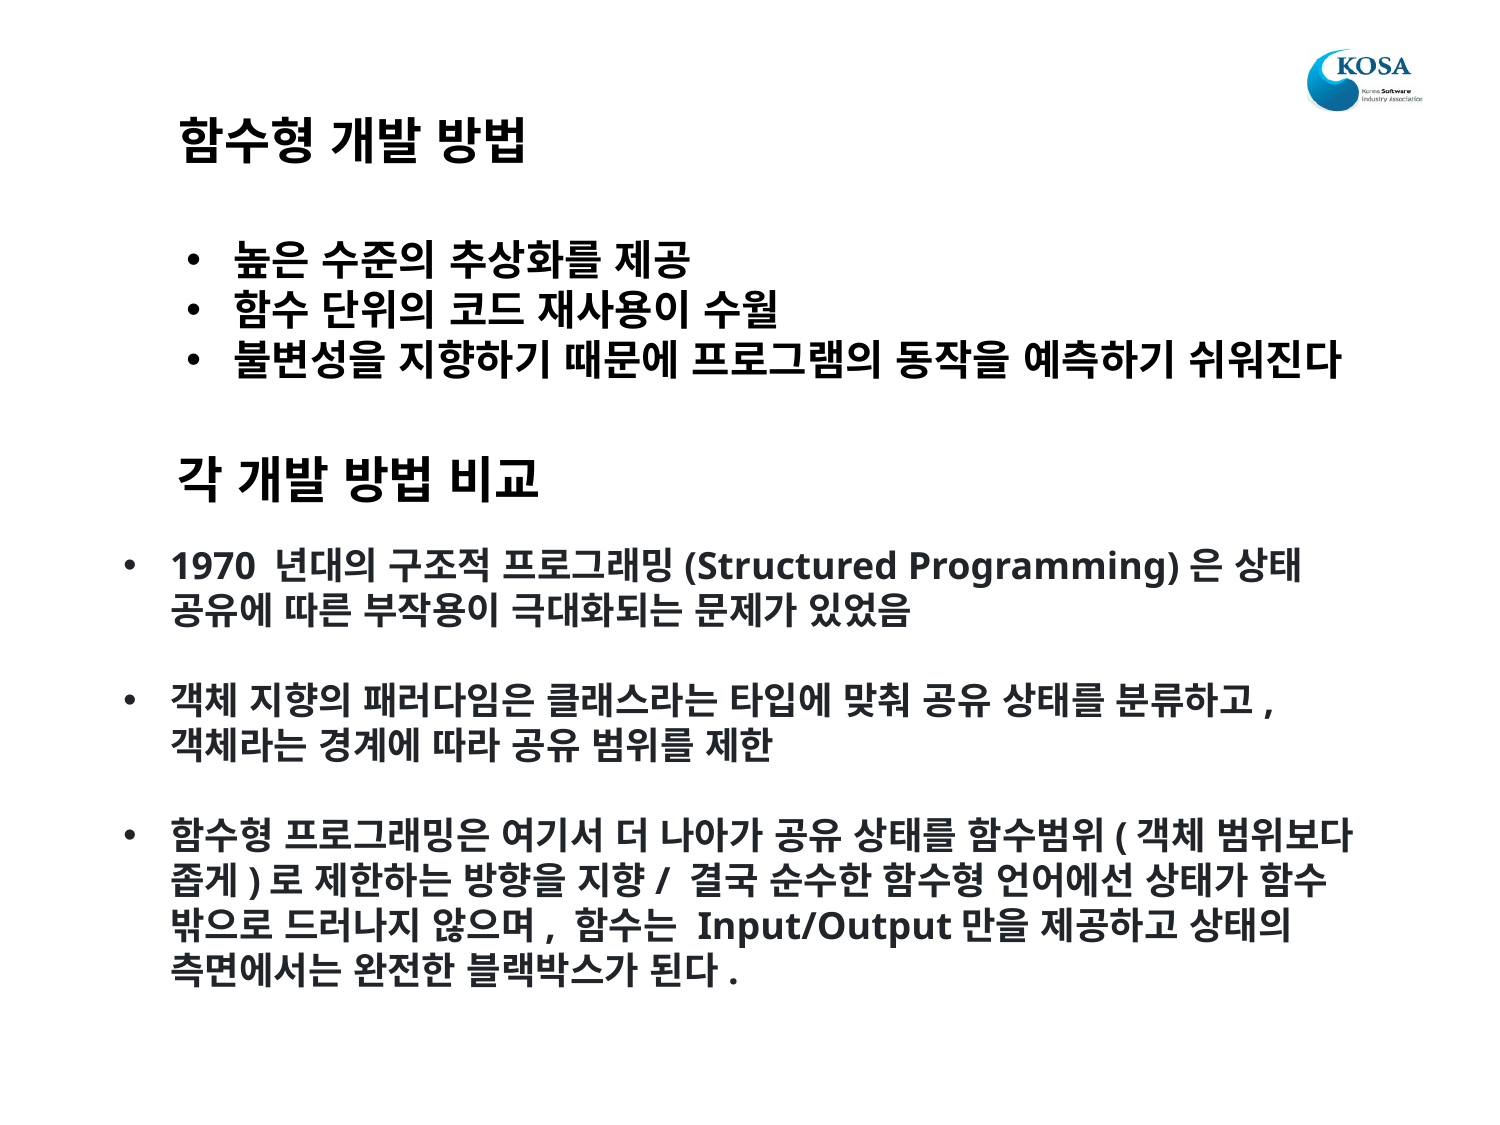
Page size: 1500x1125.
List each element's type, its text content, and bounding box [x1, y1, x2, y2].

text_box 1970 년대의 구조적 프로그래밍(Structured Programming)은 상태 공유에 따른 부작용이 극대화되는 문제가 있었음 객체 지향의 패러다임은 클래스라는 타입에 맞춰 공유 상태를 분류하고, 객체라는 경계에 따라 공유 범위를 제한 함수형 프로그래밍은 여기서 더 나아가 공유 상태를 함수범위(객체 범위보다 좁게)로 제한하는 방향을 지향/ 결국 순수한 함수형 언어에선 상태가 함수 밖으로 드러나지 않으며, 함수는 Input/Output만을 제공하고 상태의 측면에서는 완전한 블랙박스가 된다. [108, 534, 1422, 1000]
picture [1306, 48, 1423, 112]
text_box 각 개발 방법 비교 [162, 441, 556, 517]
text_box 함수형 개발 방법 [163, 102, 544, 178]
text_box 높은 수준의 추상화를 제공 함수 단위의 코드 재사용이 수월 불변성을 지향하기 때문에 프로그램의 동작을 예측하기 쉬워진다 [171, 226, 1359, 392]
